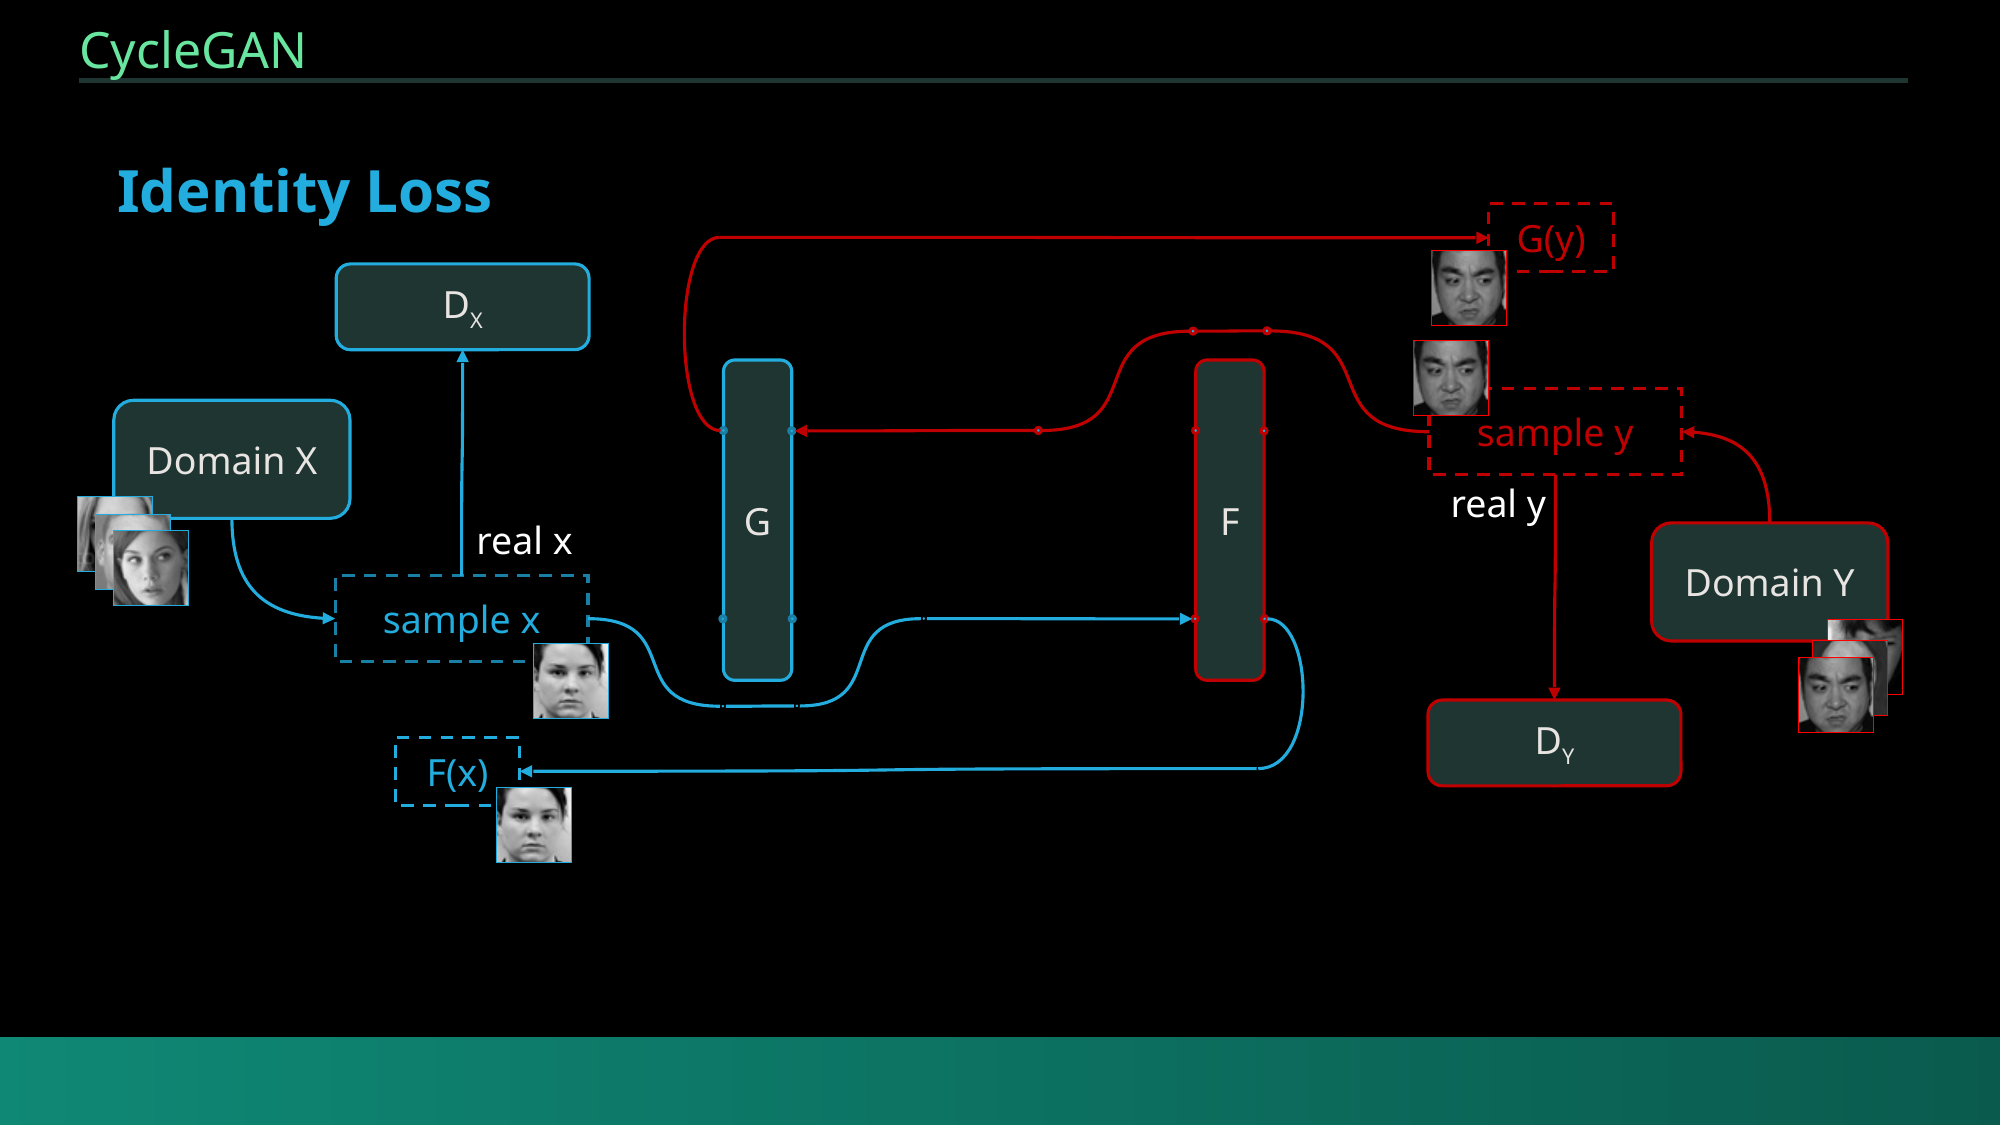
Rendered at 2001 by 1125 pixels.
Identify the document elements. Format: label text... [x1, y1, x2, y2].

picture [77, 496, 189, 606]
text_box DY [1426, 699, 1682, 787]
text_box G(y) [1488, 203, 1614, 273]
text_box [920, 614, 928, 623]
text_box CycleGAN [64, 10, 1065, 86]
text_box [233, 516, 334, 621]
text_box Domain X [112, 399, 352, 520]
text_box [1269, 330, 1429, 432]
text_box real x [461, 509, 588, 570]
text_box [519, 768, 1259, 772]
text_box [719, 702, 727, 711]
text_box [1189, 327, 1197, 336]
text_box [0, 1036, 2000, 1125]
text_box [587, 618, 720, 707]
picture [1431, 250, 1507, 326]
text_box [1680, 433, 1772, 522]
text_box [1035, 426, 1043, 435]
text_box F(x) [394, 736, 521, 806]
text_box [719, 359, 796, 681]
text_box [799, 618, 921, 706]
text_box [1192, 359, 1268, 681]
picture [533, 643, 609, 719]
text_box real y [1435, 472, 1562, 533]
text_box [793, 701, 801, 710]
picture [1798, 619, 1903, 733]
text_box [1258, 618, 1268, 769]
text_box sample x [334, 575, 589, 663]
text_box sample y [1428, 388, 1683, 476]
text_box Domain Y [1650, 521, 1889, 643]
picture [1413, 340, 1489, 416]
picture [496, 787, 572, 863]
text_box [1041, 331, 1191, 431]
text_box Identity Loss [102, 146, 966, 232]
text_box [1263, 326, 1271, 335]
text_box DX [335, 262, 591, 351]
